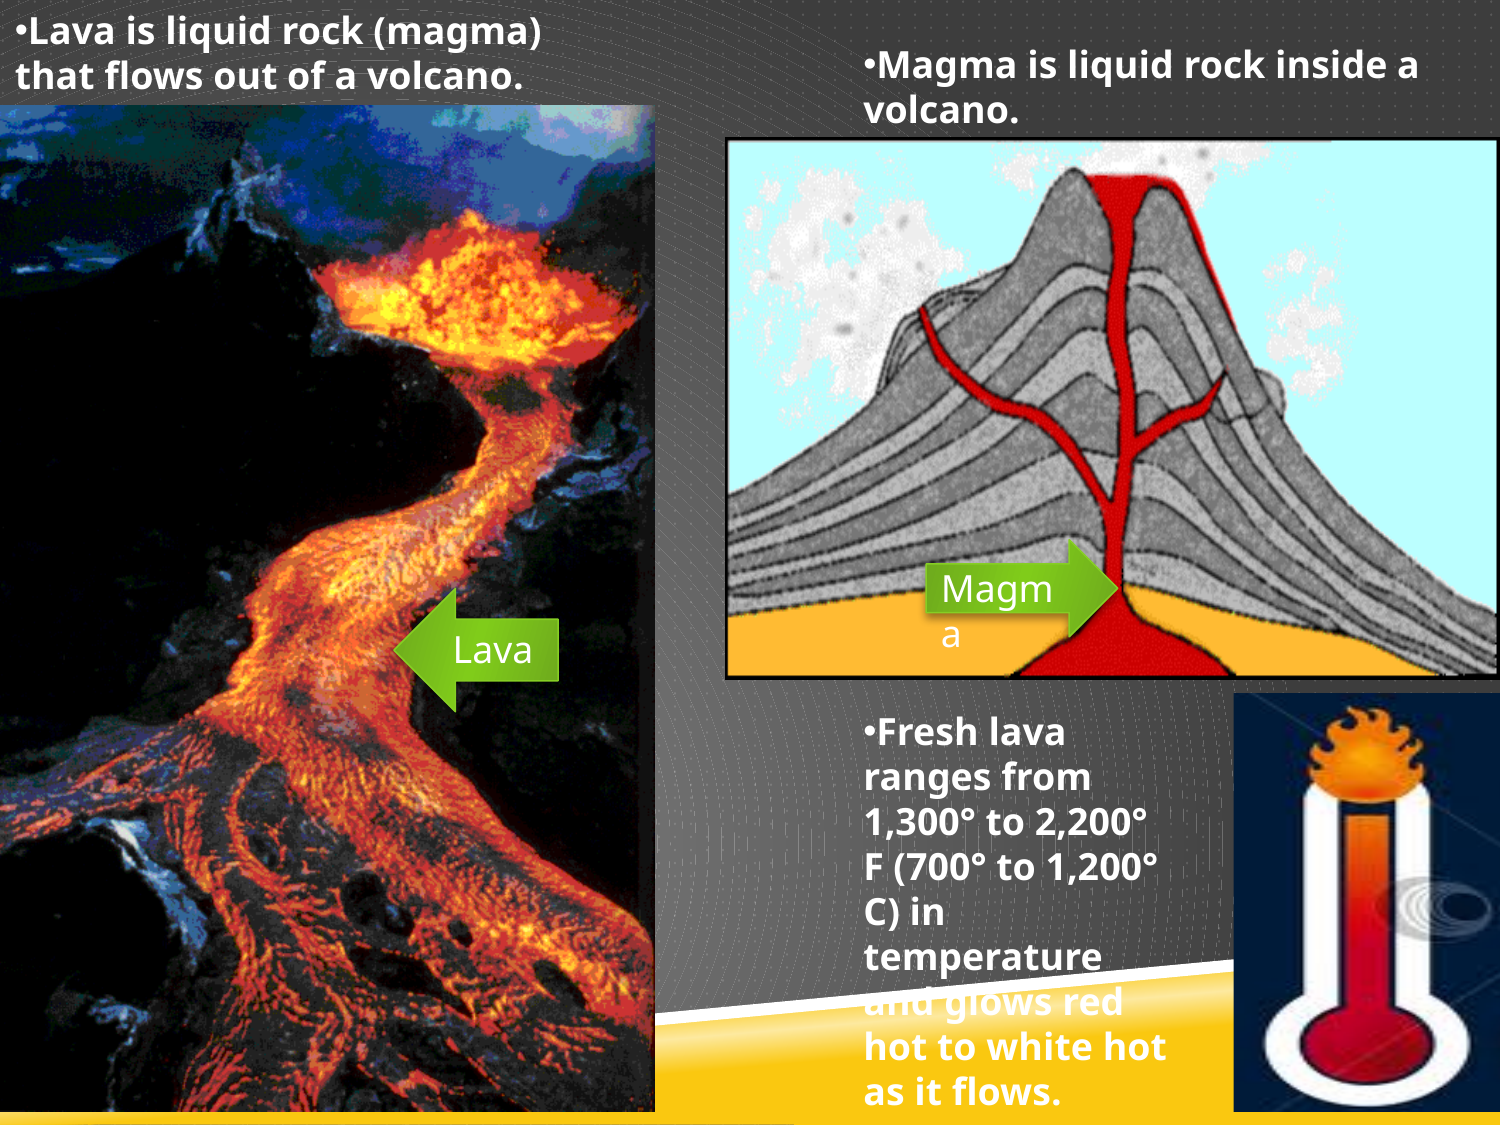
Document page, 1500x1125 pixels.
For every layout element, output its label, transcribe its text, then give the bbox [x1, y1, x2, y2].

picture [725, 137, 1500, 680]
text_box Lava is liquid rock (magma) that flows out of a volcano. [0, 0, 590, 105]
text_box Magma is liquid rock inside a volcano. [848, 33, 1500, 137]
picture [0, 105, 655, 1112]
text_box Fresh lava ranges from 1,300° to 2,200° F (700° to 1,200° C) in temperature and glows red hot to white hot as it flows. [848, 700, 1187, 1121]
picture [1233, 692, 1500, 1112]
